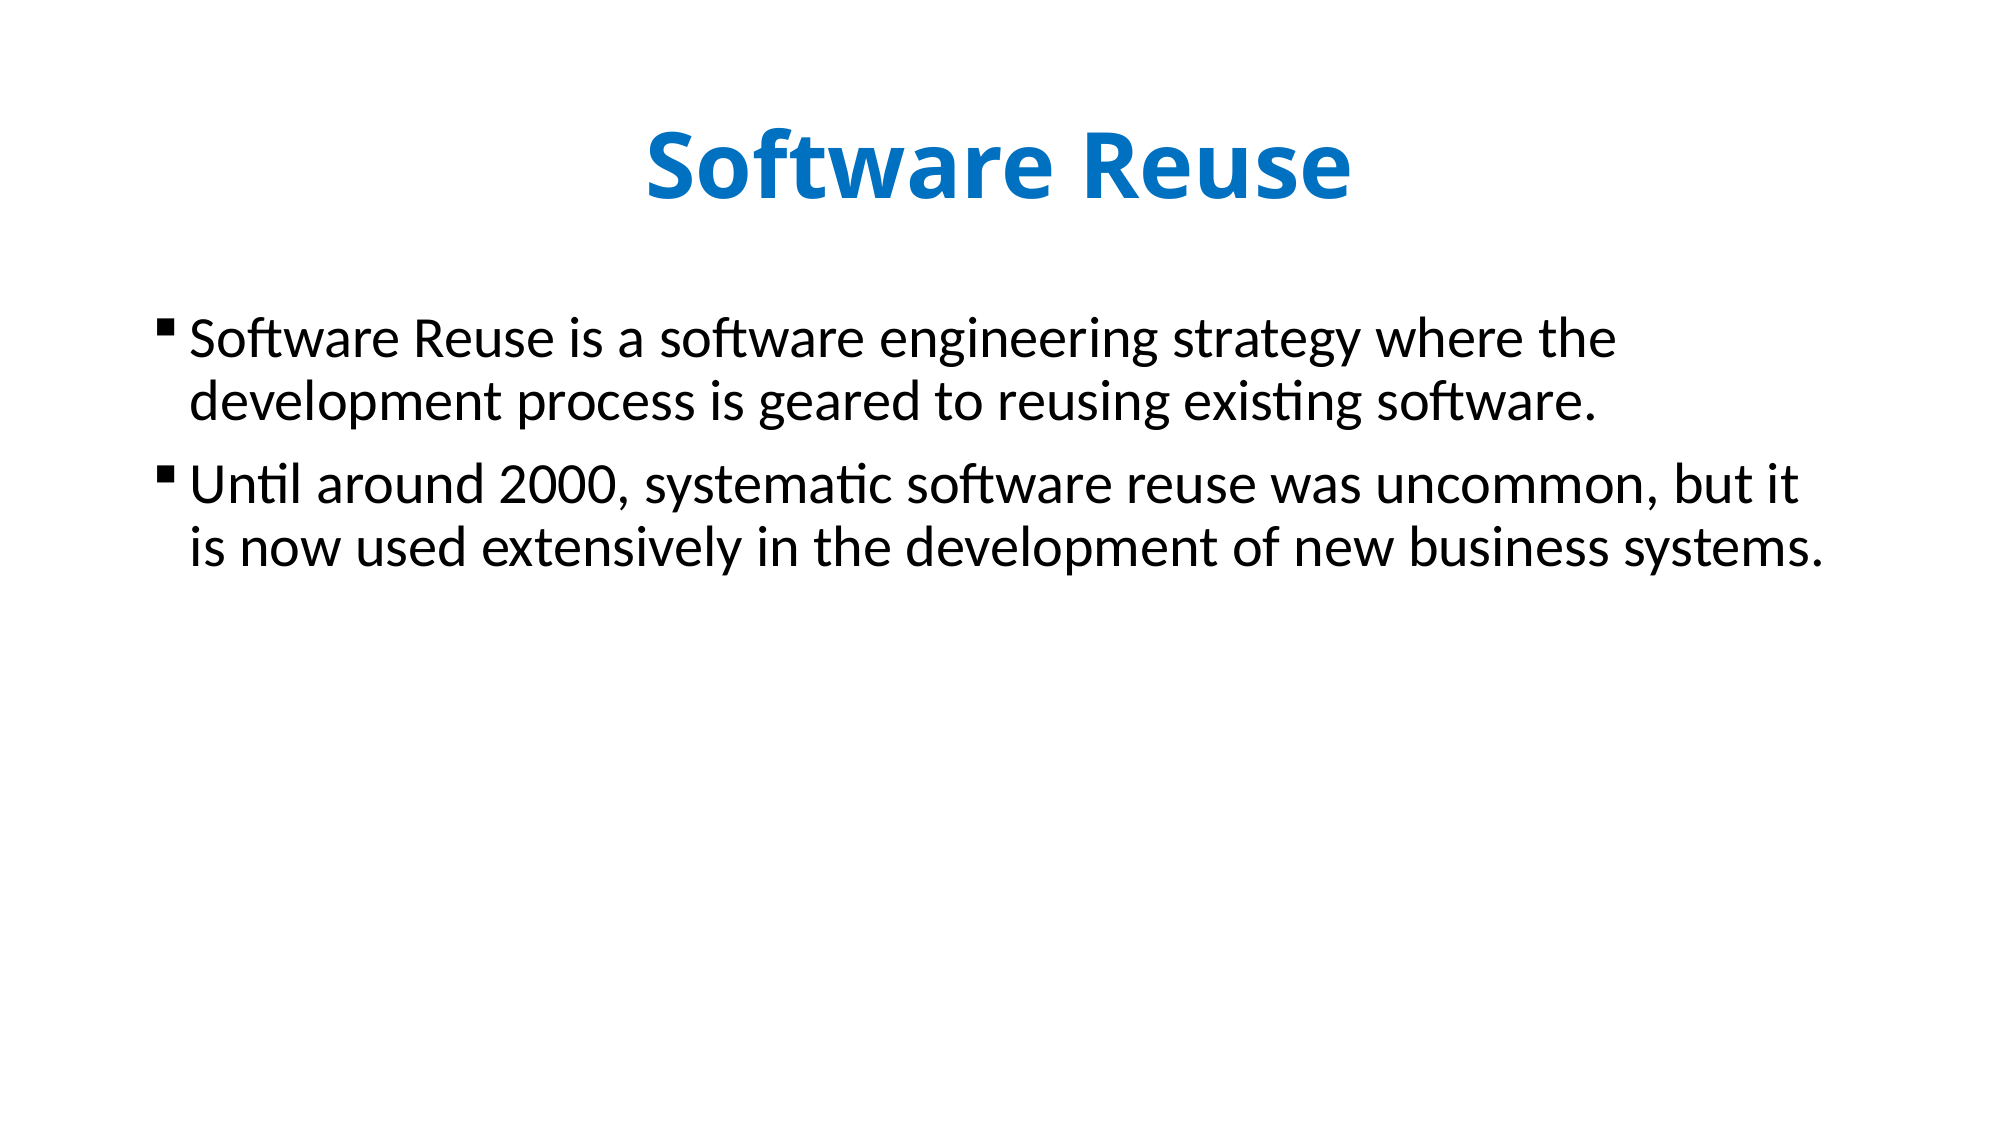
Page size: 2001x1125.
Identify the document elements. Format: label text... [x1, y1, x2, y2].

list Software Reuse is a software engineering strategy where the development process is geared to reusing existing software. Until around 2000, systematic software reuse was uncommon, but it is now used extensively in the development of new business systems. [137, 299, 1863, 1014]
title Software Reuse [137, 59, 1863, 278]
